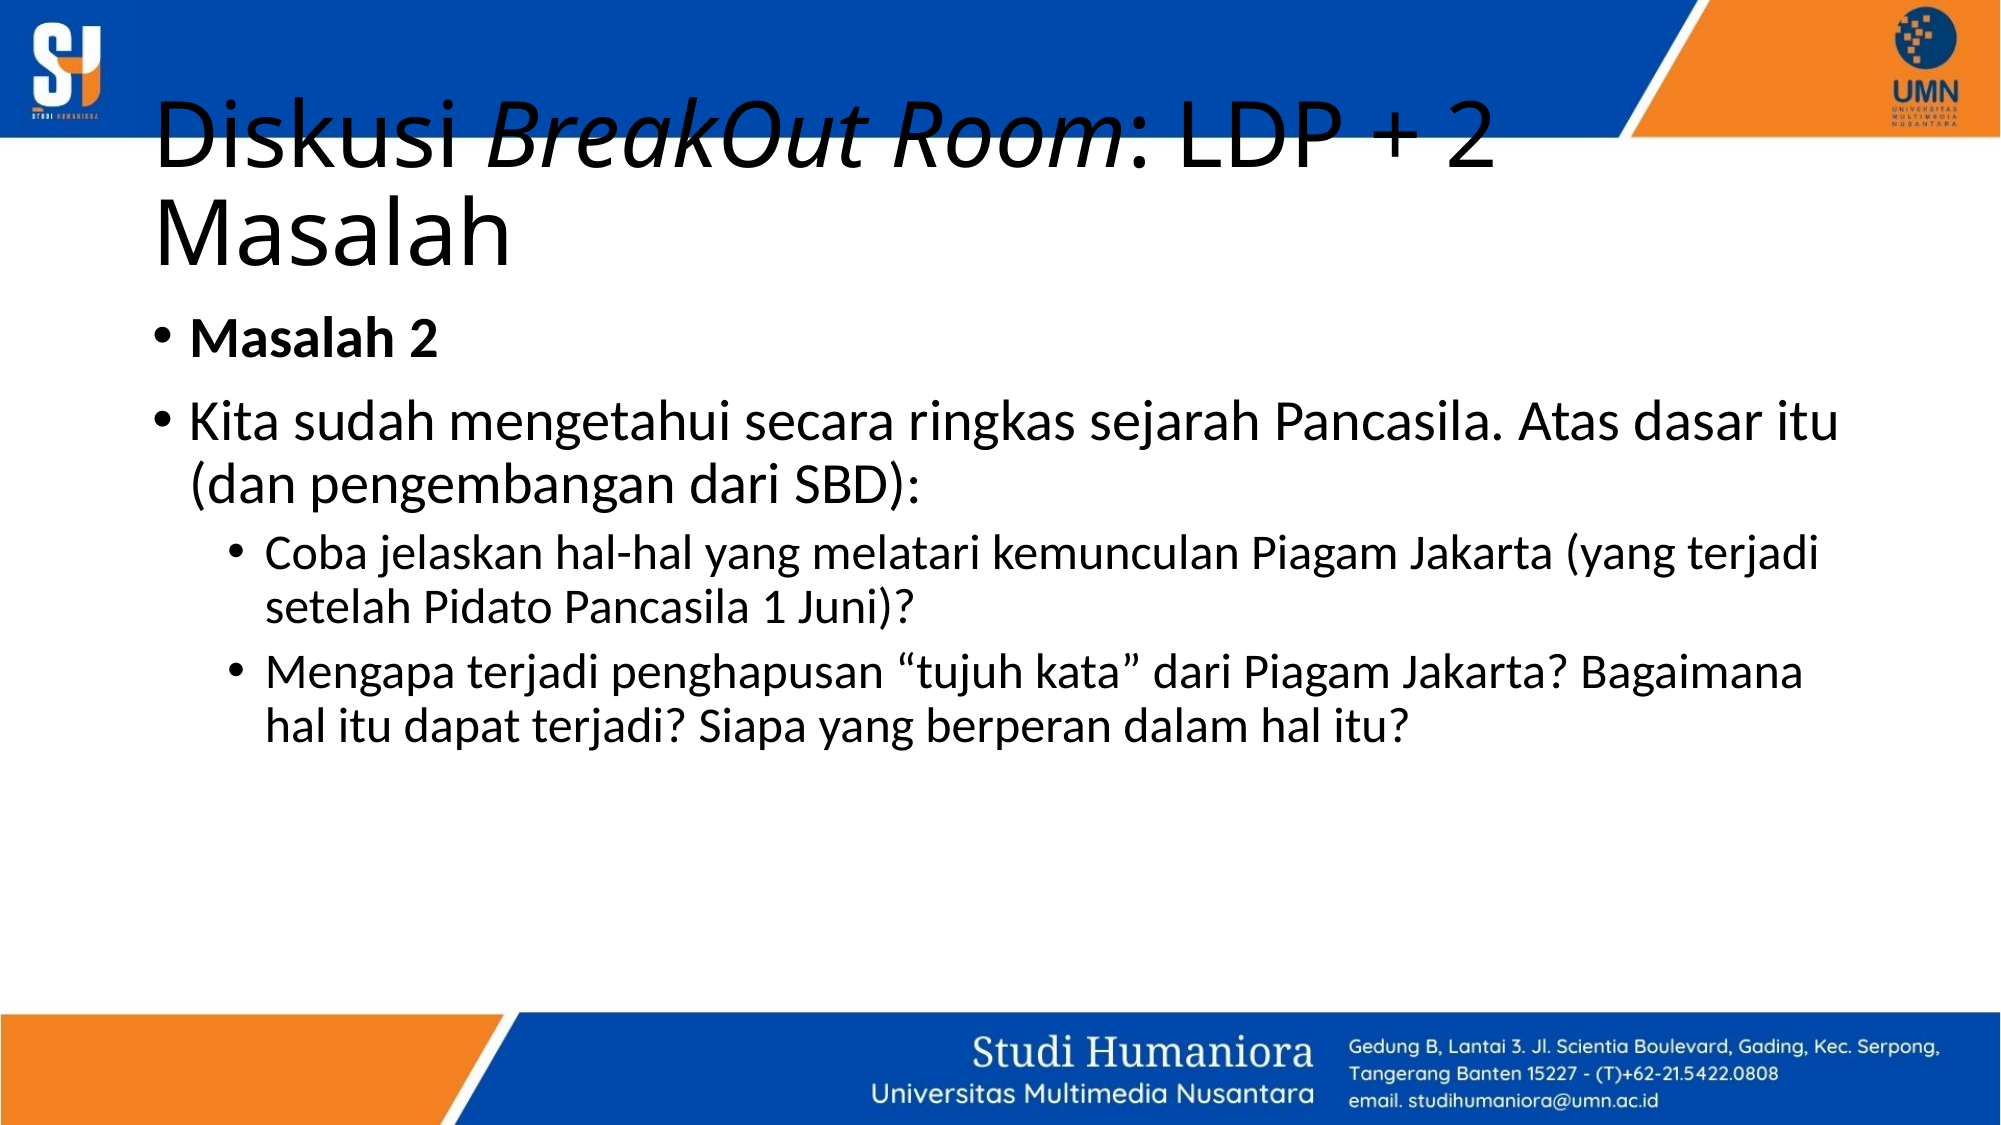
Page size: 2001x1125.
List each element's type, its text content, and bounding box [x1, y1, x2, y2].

list Masalah 2 Kita sudah mengetahui secara ringkas sejarah Pancasila. Atas dasar itu (dan pengembangan dari SBD): Coba jelaskan hal-hal yang melatari kemunculan Piagam Jakarta (yang terjadi setelah Pidato Pancasila 1 Juni)? Mengapa terjadi penghapusan “tujuh kata” dari Piagam Jakarta? Bagaimana hal itu dapat terjadi? Siapa yang berperan dalam hal itu? [137, 299, 1863, 1014]
title Diskusi BreakOut Room: LDP + 2 Masalah [137, 78, 1863, 296]
picture [0, 0, 2001, 1125]
